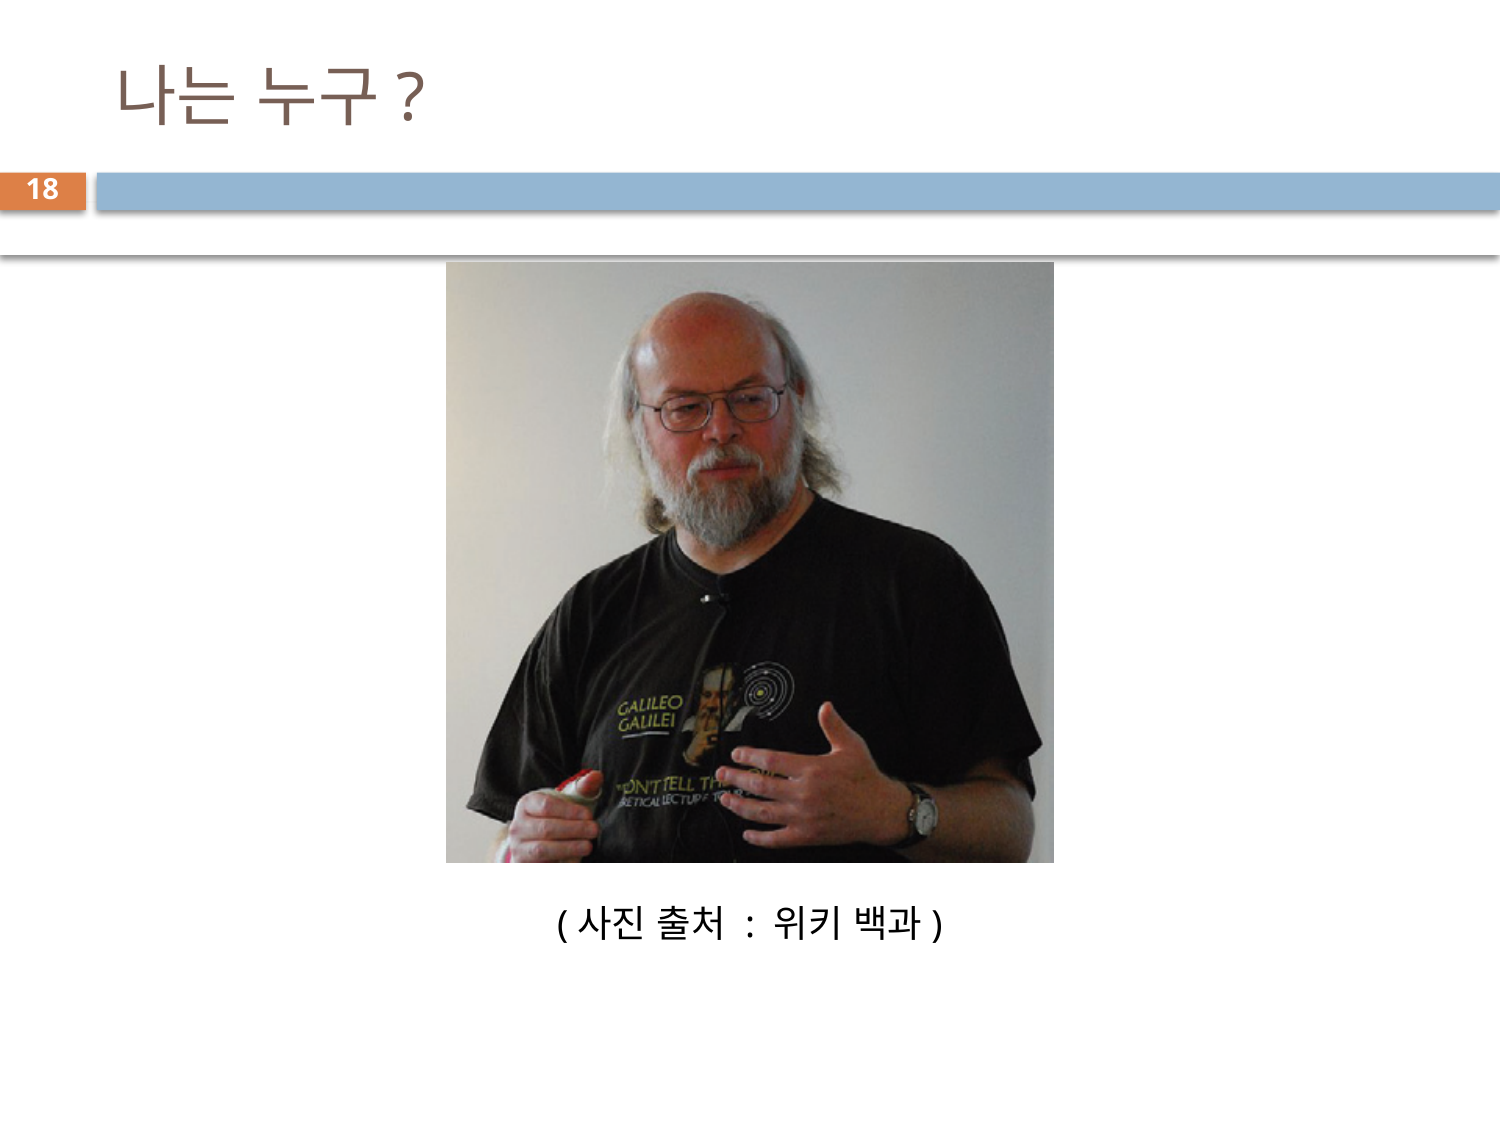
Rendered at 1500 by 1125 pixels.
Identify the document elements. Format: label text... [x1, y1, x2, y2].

slide_number 18 [0, 170, 87, 211]
text_box (사진 출처 : 위키 백과) [542, 892, 958, 953]
picture [445, 262, 1055, 863]
title 나는 누구? [100, 37, 1438, 149]
